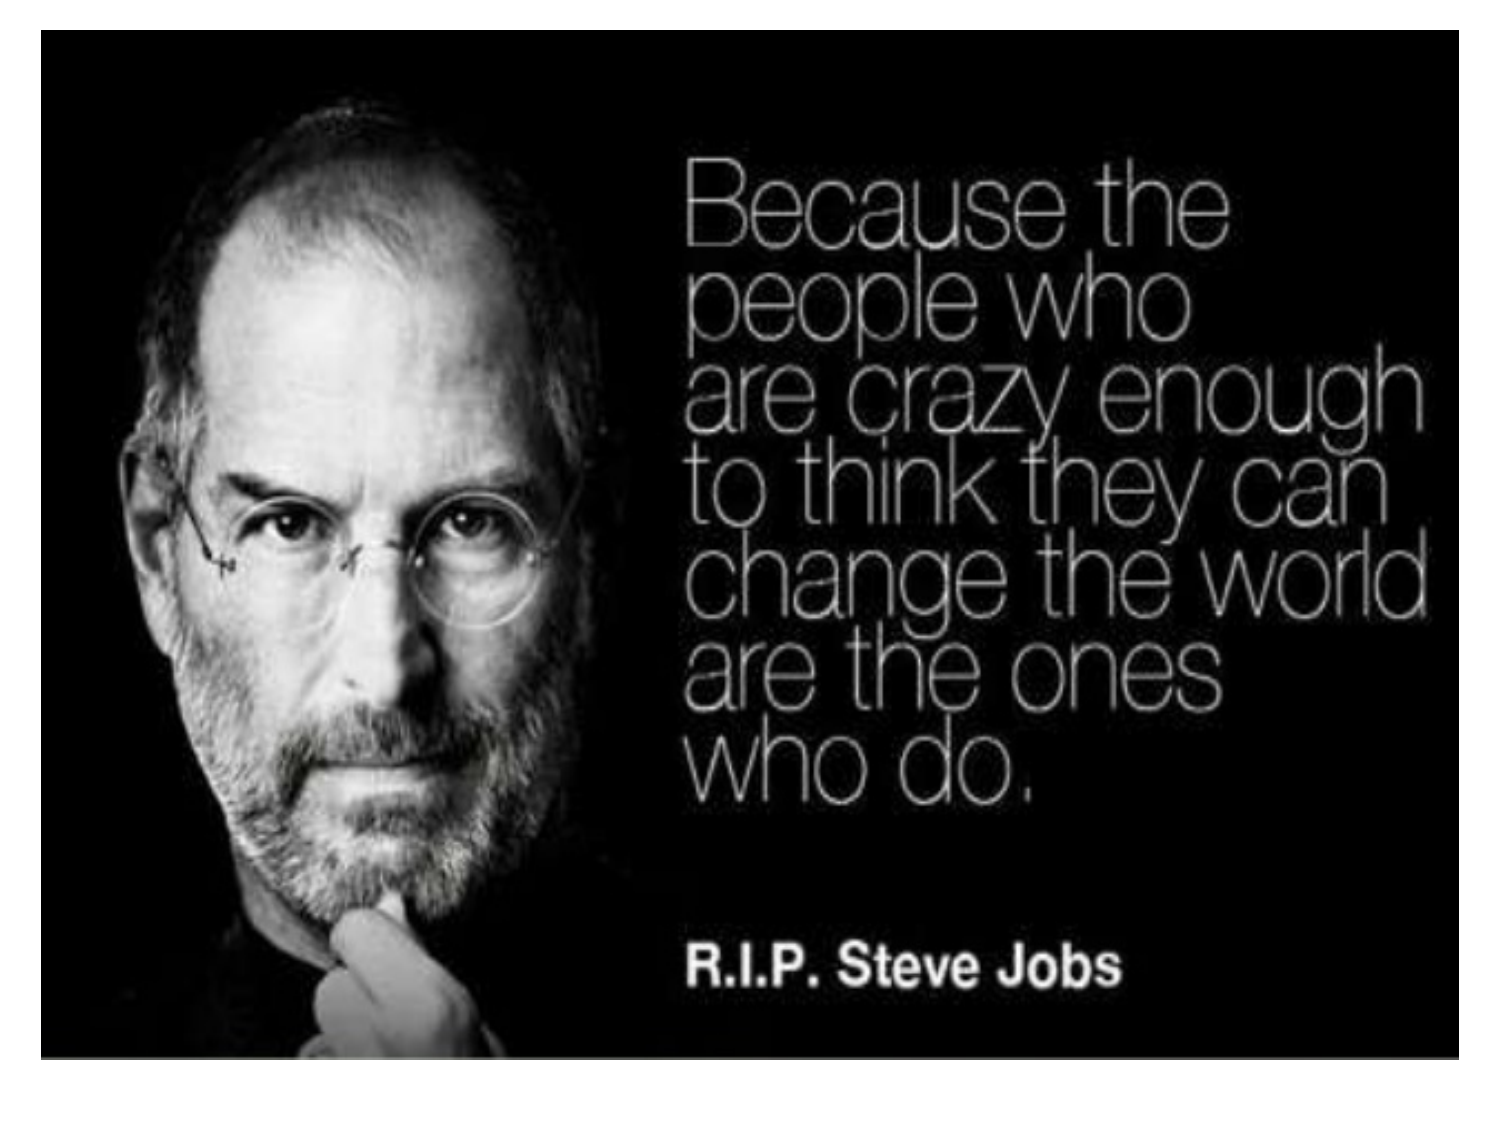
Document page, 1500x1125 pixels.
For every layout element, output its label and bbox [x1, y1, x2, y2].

picture [41, 30, 1459, 1060]
